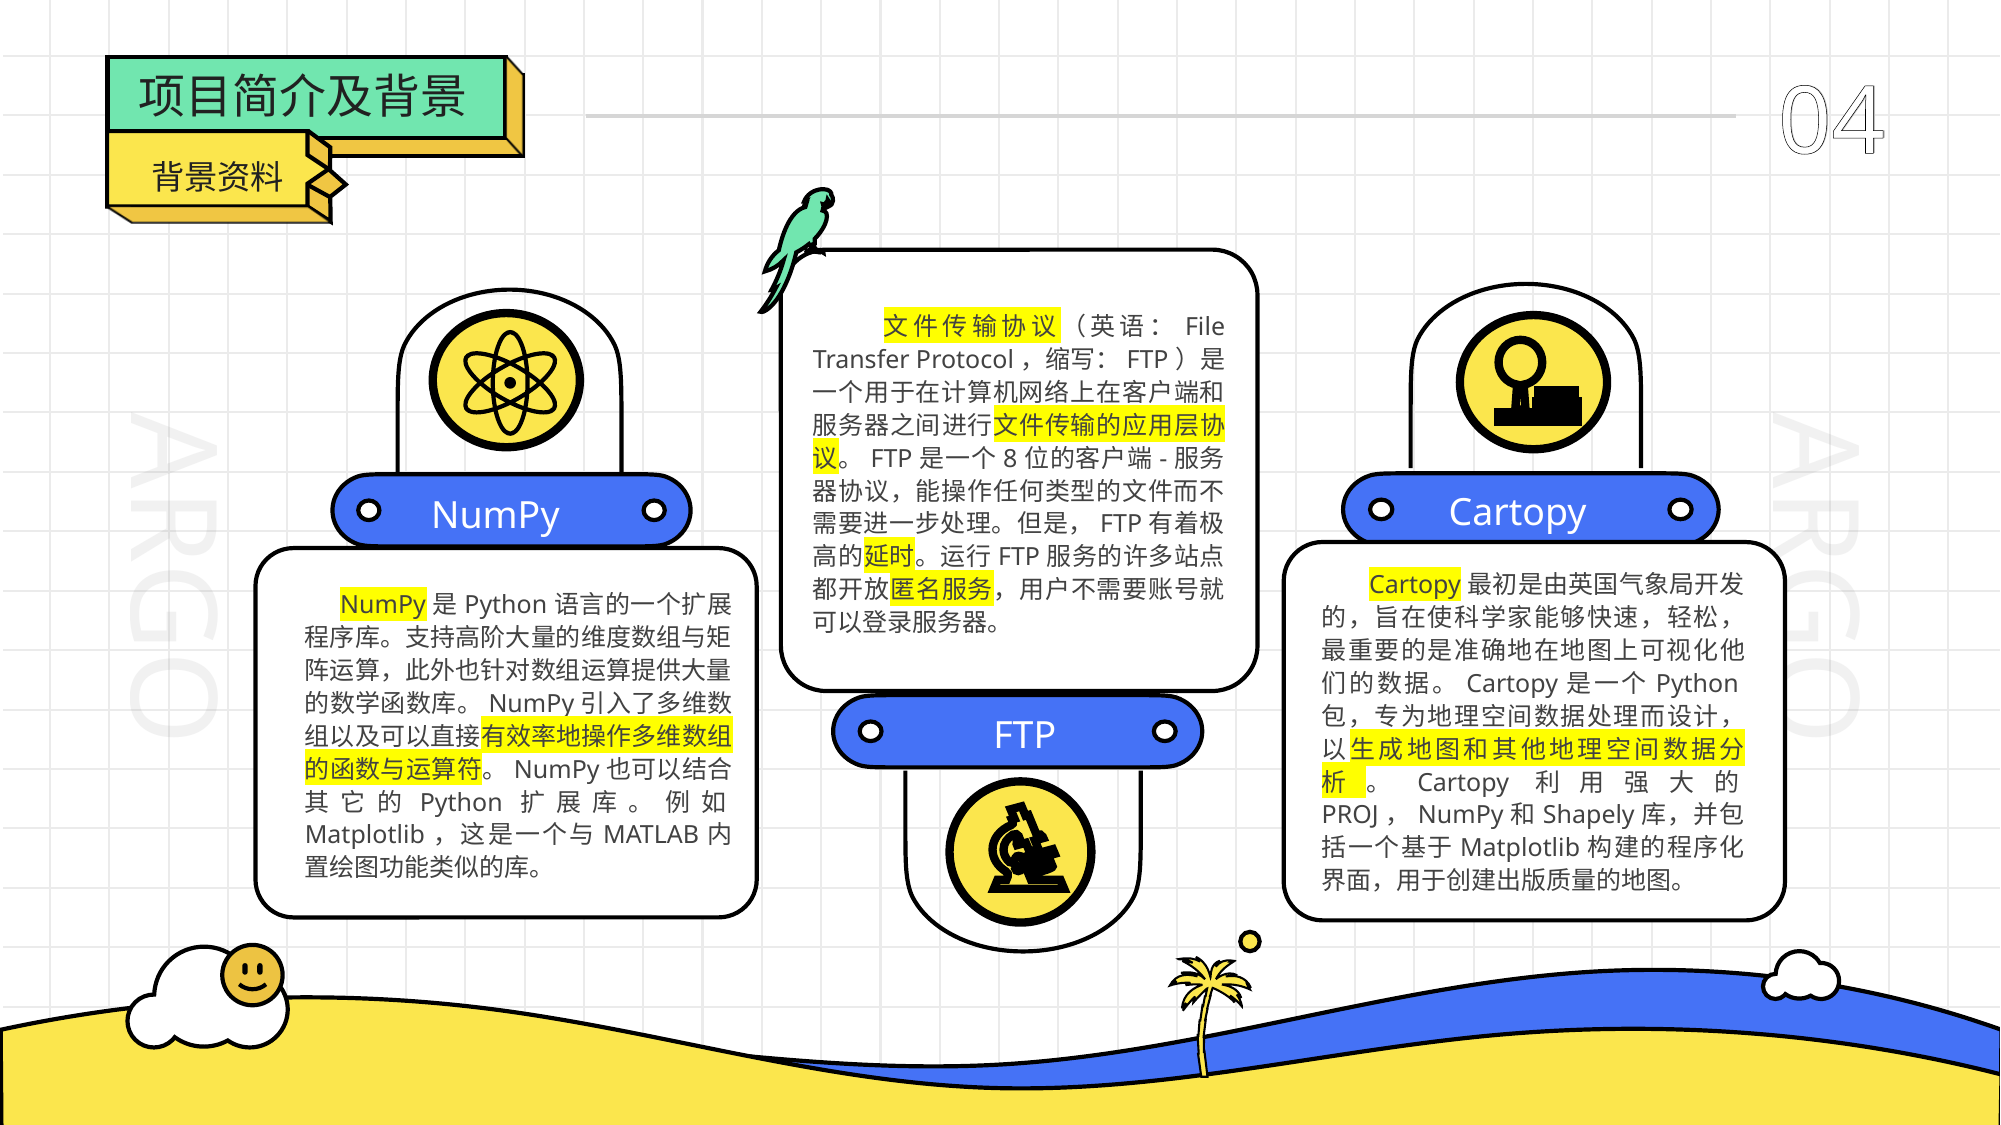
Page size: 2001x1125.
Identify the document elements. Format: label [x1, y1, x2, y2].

text_box [222, 944, 283, 1006]
text_box [2, 0, 2000, 1125]
text_box [105, 55, 525, 224]
